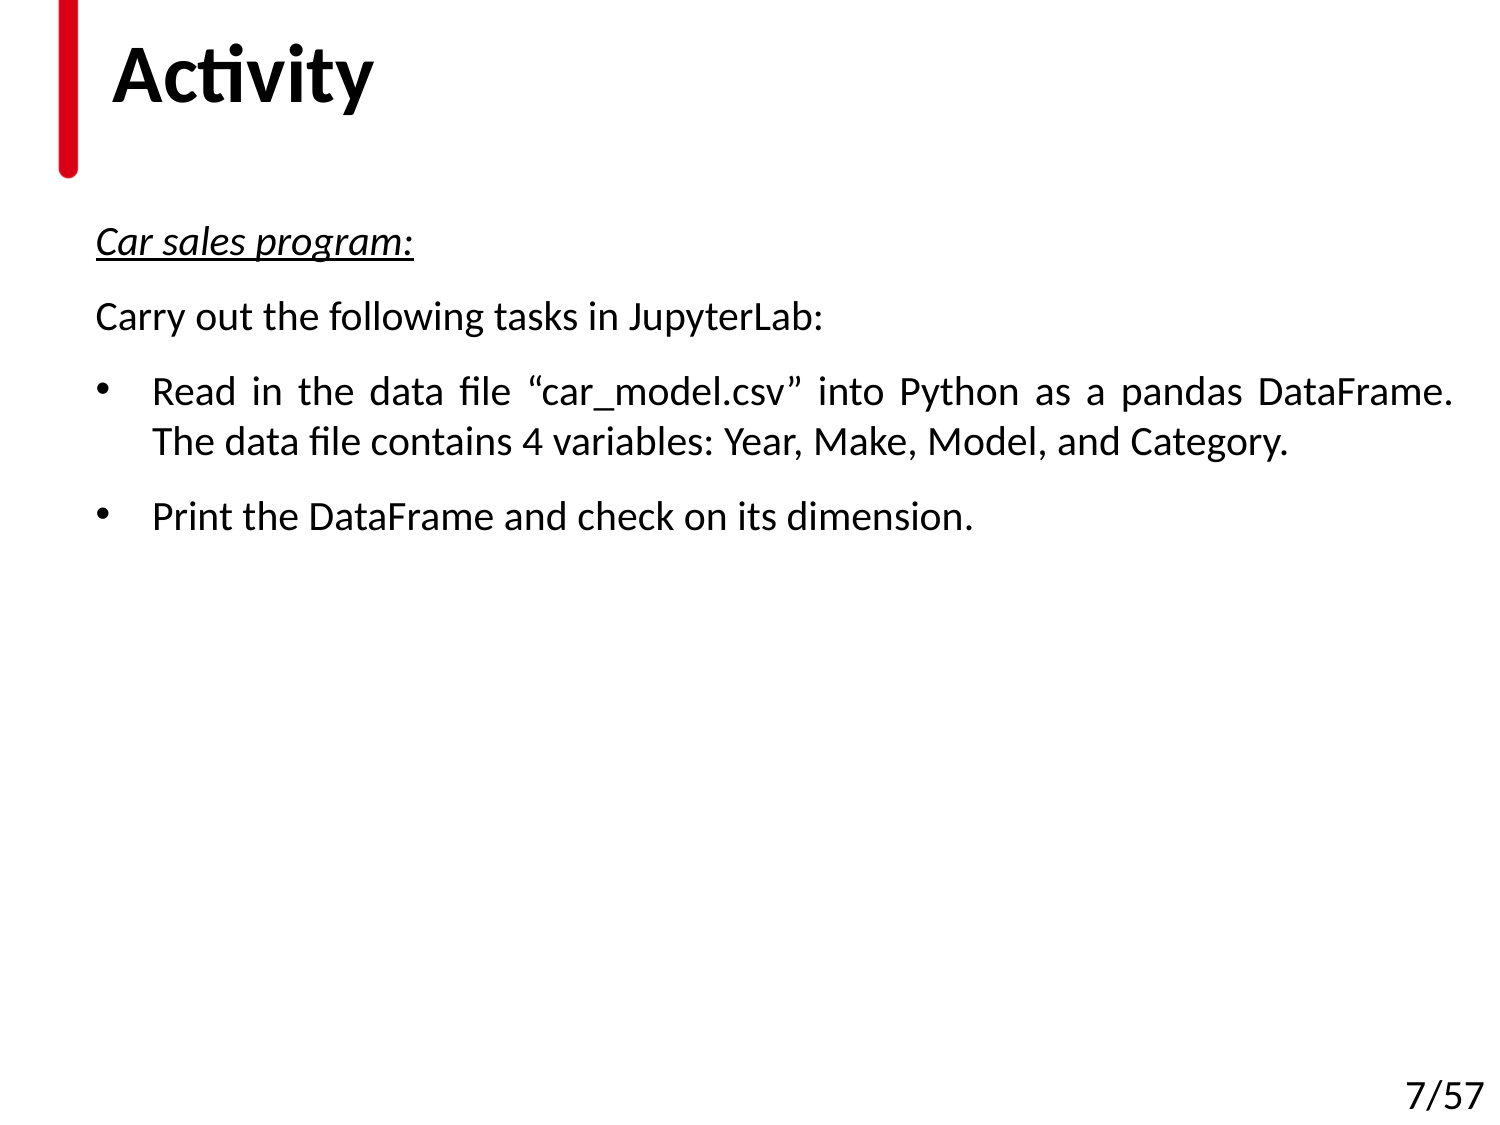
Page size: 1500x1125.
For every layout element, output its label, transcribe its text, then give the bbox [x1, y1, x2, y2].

list Car sales program: Carry out the following tasks in JupyterLab: Read in the data file “car_model.csv” into Python as a pandas DataFrame. The data file contains 4 variables: Year, Make, Model, and Category. Print the DataFrame and check on its dimension. [80, 206, 1470, 701]
title Activity [97, 0, 1500, 138]
picture [57, 0, 81, 200]
